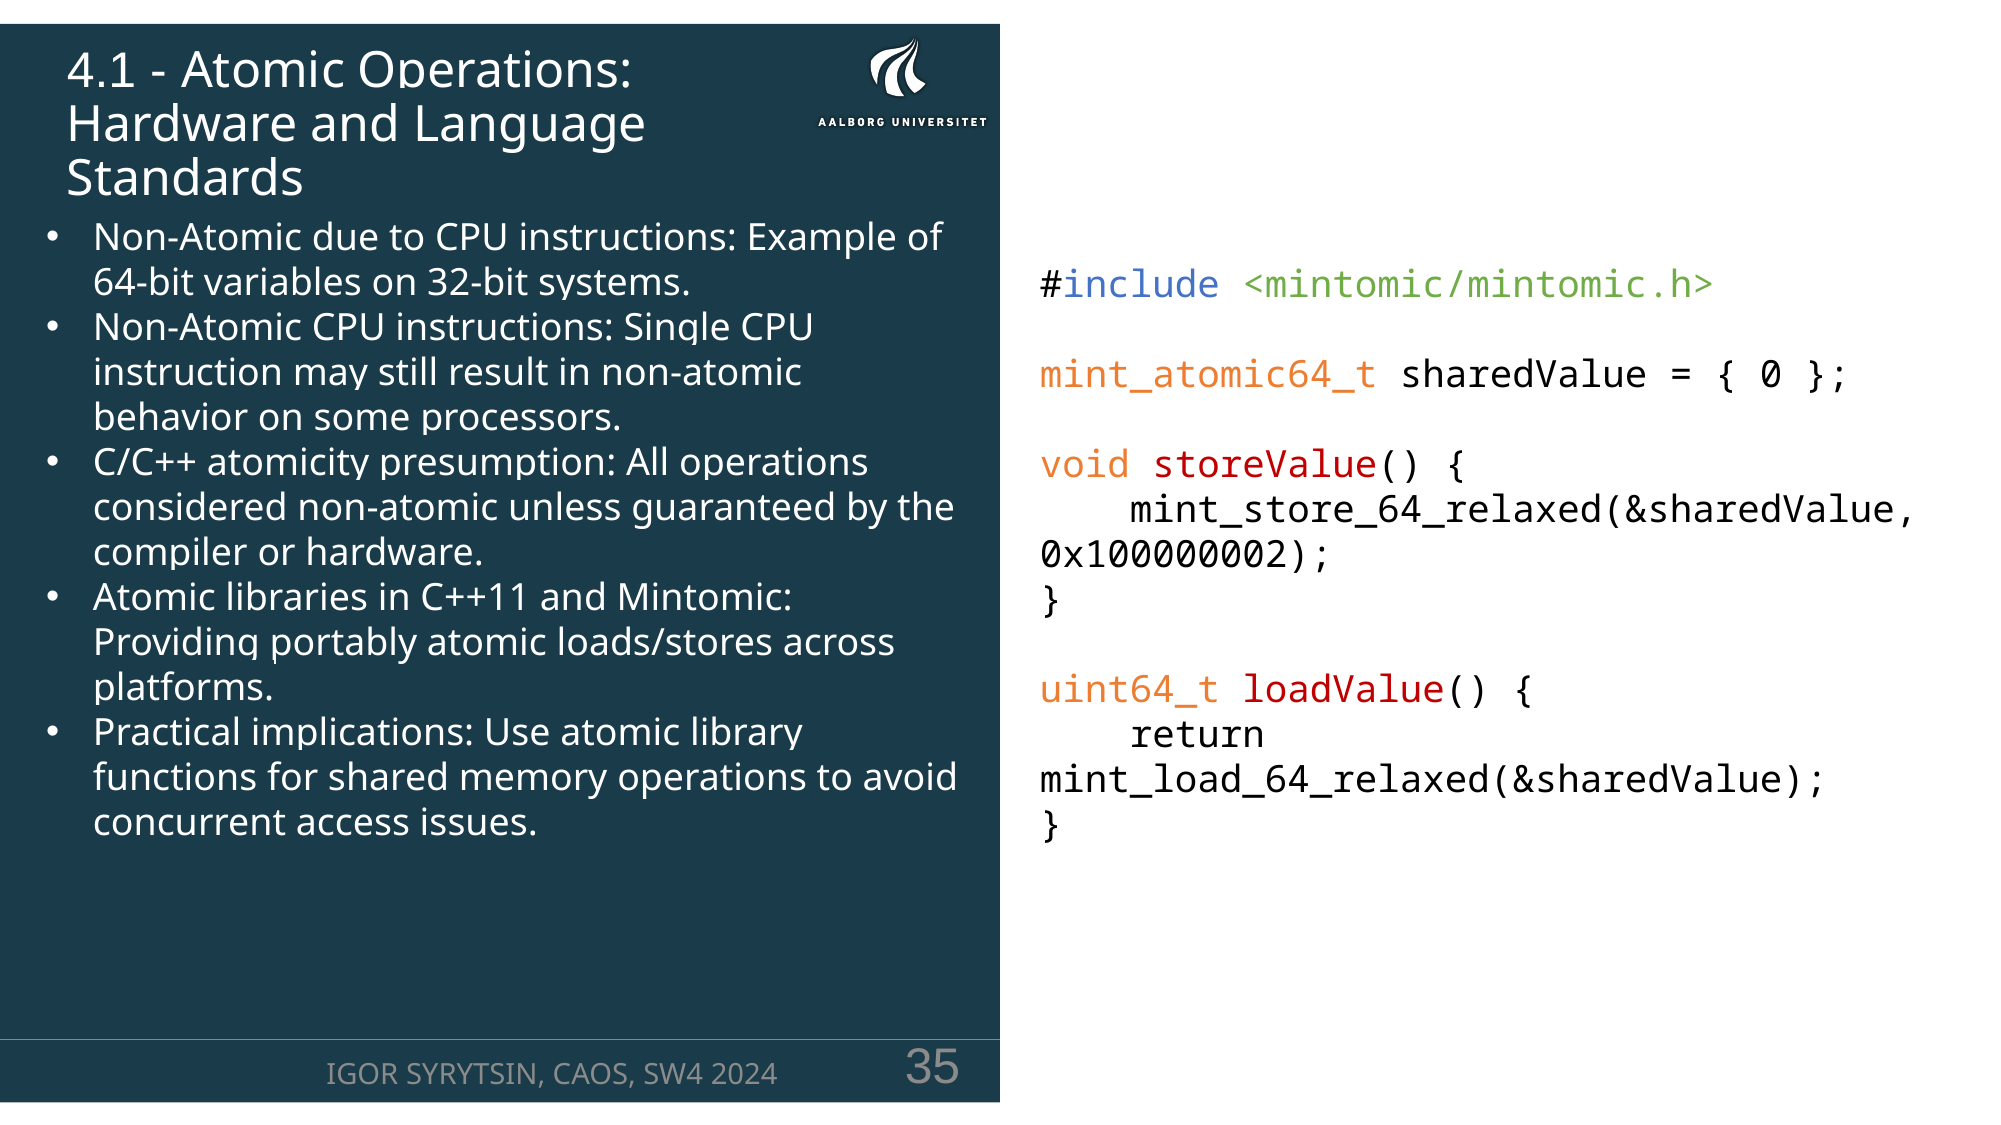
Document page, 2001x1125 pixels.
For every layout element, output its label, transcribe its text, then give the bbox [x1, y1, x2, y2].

picture [804, 24, 1000, 140]
text_box #include <mintomic/mintomic.h> mint_atomic64_t sharedValue = { 0 }; void storeValue() { mint_store_64_relaxed(&sharedValue, 0x100000002); } uint64_t loadValue() { return mint_load_64_relaxed(&sharedValue); } [1025, 252, 2000, 852]
title 4.1 - Atomic Operations: Hardware and Language Standards [52, 36, 805, 140]
text_box Non-Atomic due to CPU instructions: Example of 64-bit variables on 32-bit systems. Non-Atomic CPU instructions: Single CPU instruction may still result in non-atomic behavior on some processors. C/C++ atomicity presumption: All operations considered non-atomic unless guaranteed by the compiler or hardware. Atomic libraries in C++11 and Mintomic: Providing portably atomic loads/stores across platforms. Practical implications: Use atomic library functions for shared memory operations to avoid concurrent access issues. [31, 205, 975, 920]
text_box IGOR SYRYTSIN, CAOS, SW4 2024 [214, 1042, 890, 1103]
